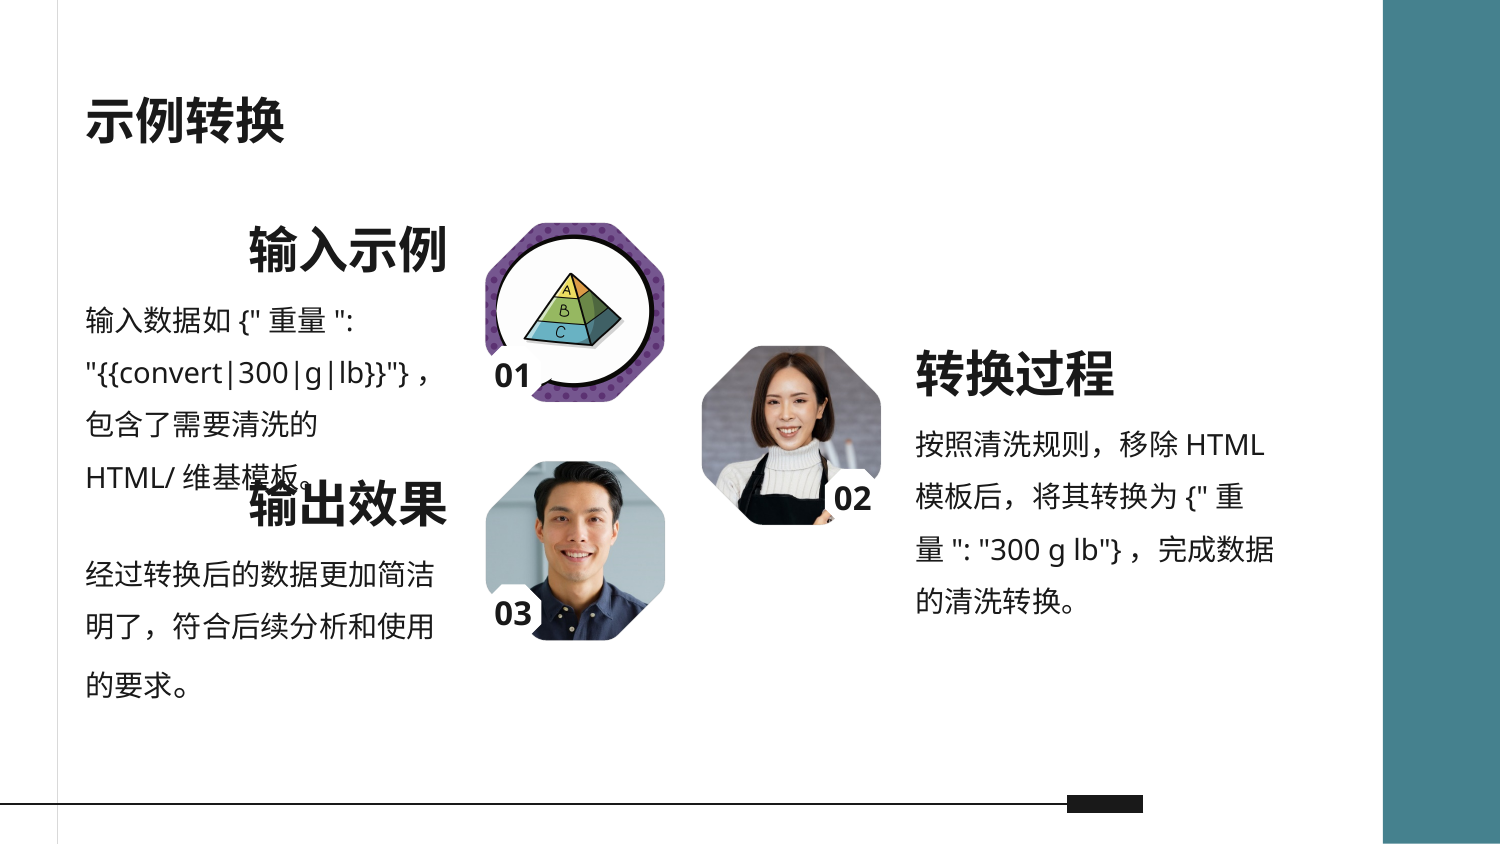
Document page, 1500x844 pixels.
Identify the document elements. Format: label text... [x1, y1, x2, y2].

text_box 经过转换后的数据更加简洁明了，符合后续分析和使用的要求。 [85, 538, 449, 632]
picture [485, 461, 666, 641]
picture [485, 222, 665, 403]
text_box 输出效果 [85, 464, 449, 533]
text_box 示例转换 [85, 83, 1415, 150]
text_box 输入数据如{"重量": "{{convert|300|g|lb}}"}，包含了需要清洗的HTML/维基模板。 [85, 284, 449, 378]
text_box 转换过程 [915, 334, 1279, 402]
text_box 按照清洗规则，移除HTML模板后，将其转换为{"重量": "300 g lb"}，完成数据的清洗转换。 [915, 408, 1279, 502]
text_box 输入示例 [85, 211, 449, 279]
picture [701, 345, 882, 525]
